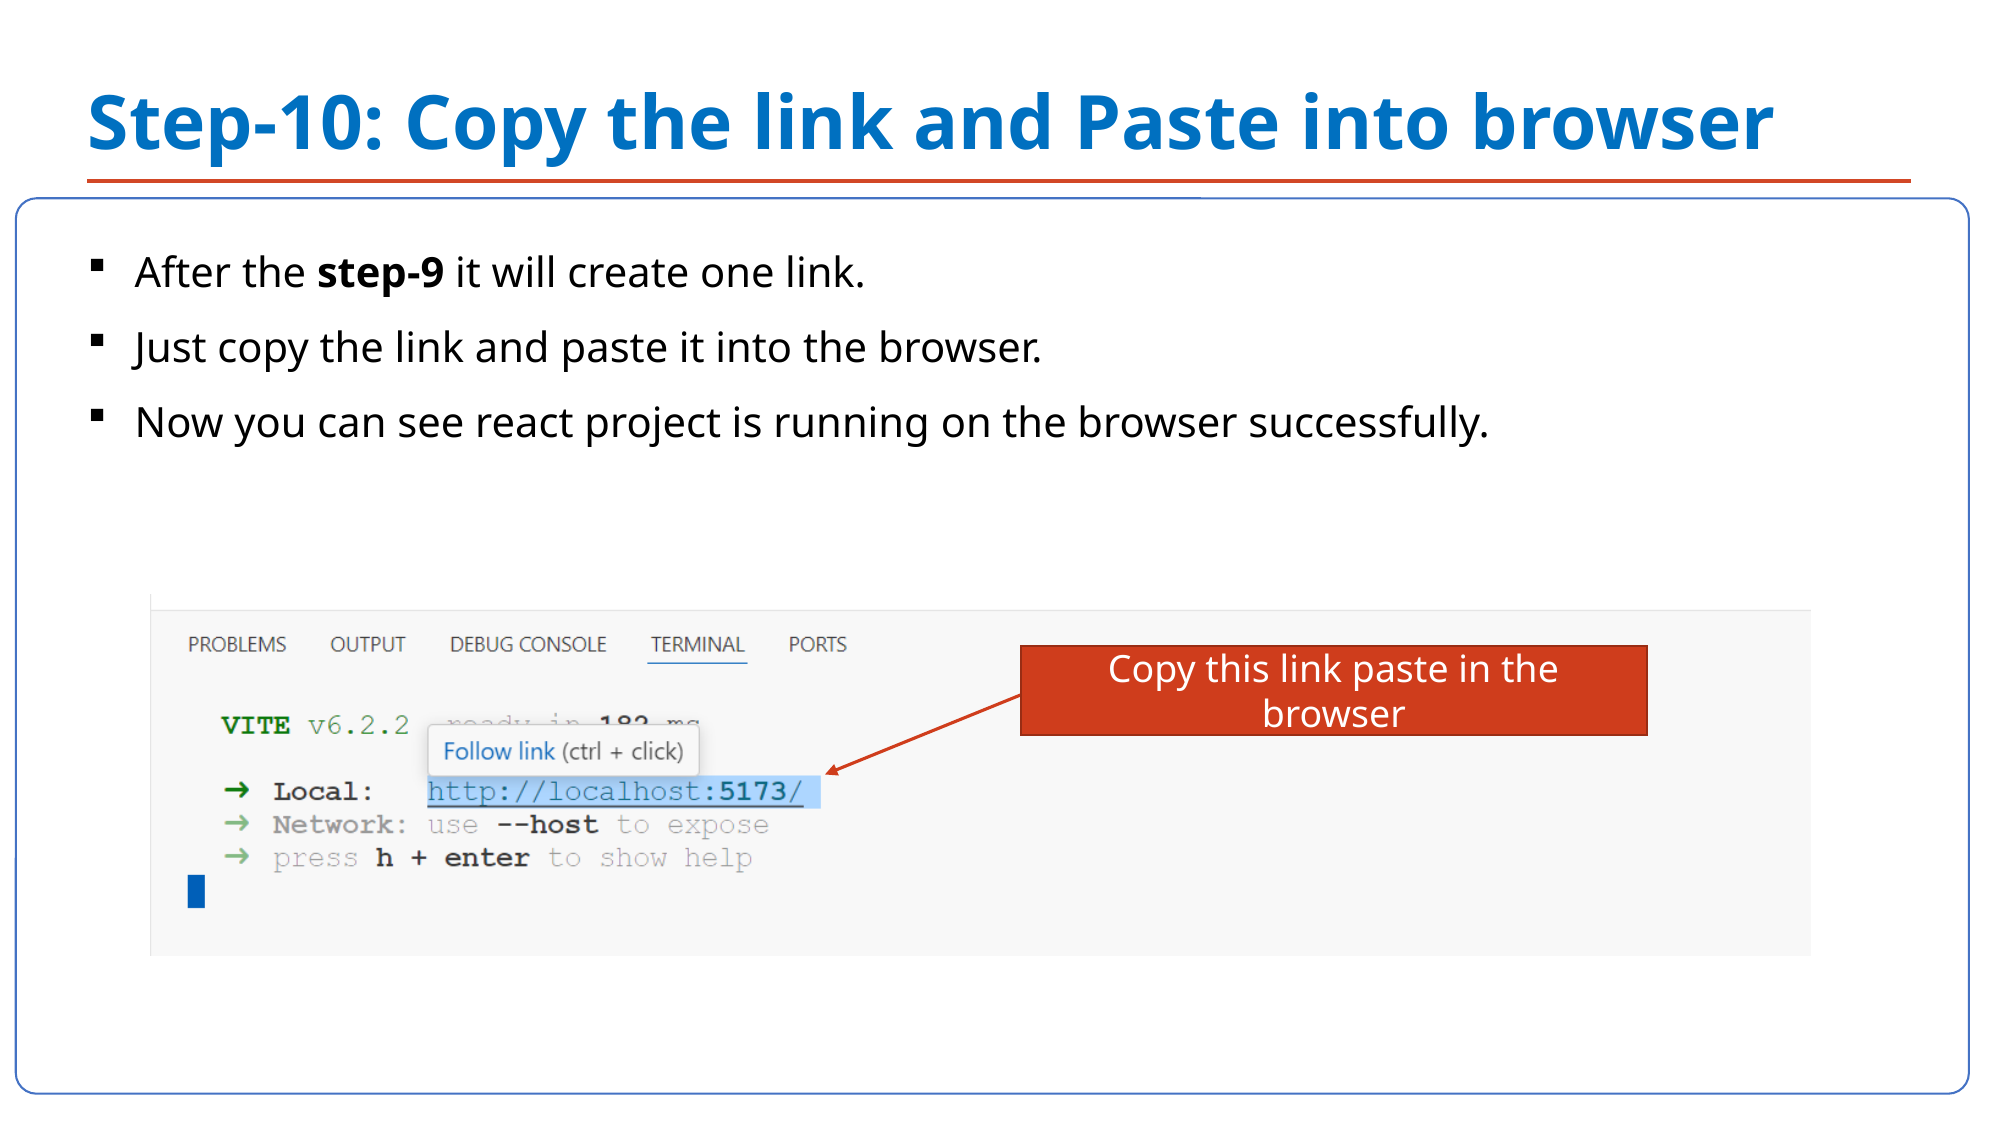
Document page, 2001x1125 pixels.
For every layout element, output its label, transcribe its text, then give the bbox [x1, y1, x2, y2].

title Step-10: Copy the link and Paste into browser [72, 67, 1969, 159]
text_box ` [14, 197, 1970, 1095]
picture [149, 594, 1811, 956]
text_box After the step-9 it will create one link. Just copy the link and paste it into the browser. Now you can see react project is running on the browser successfully. [72, 213, 1911, 454]
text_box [824, 694, 1021, 775]
